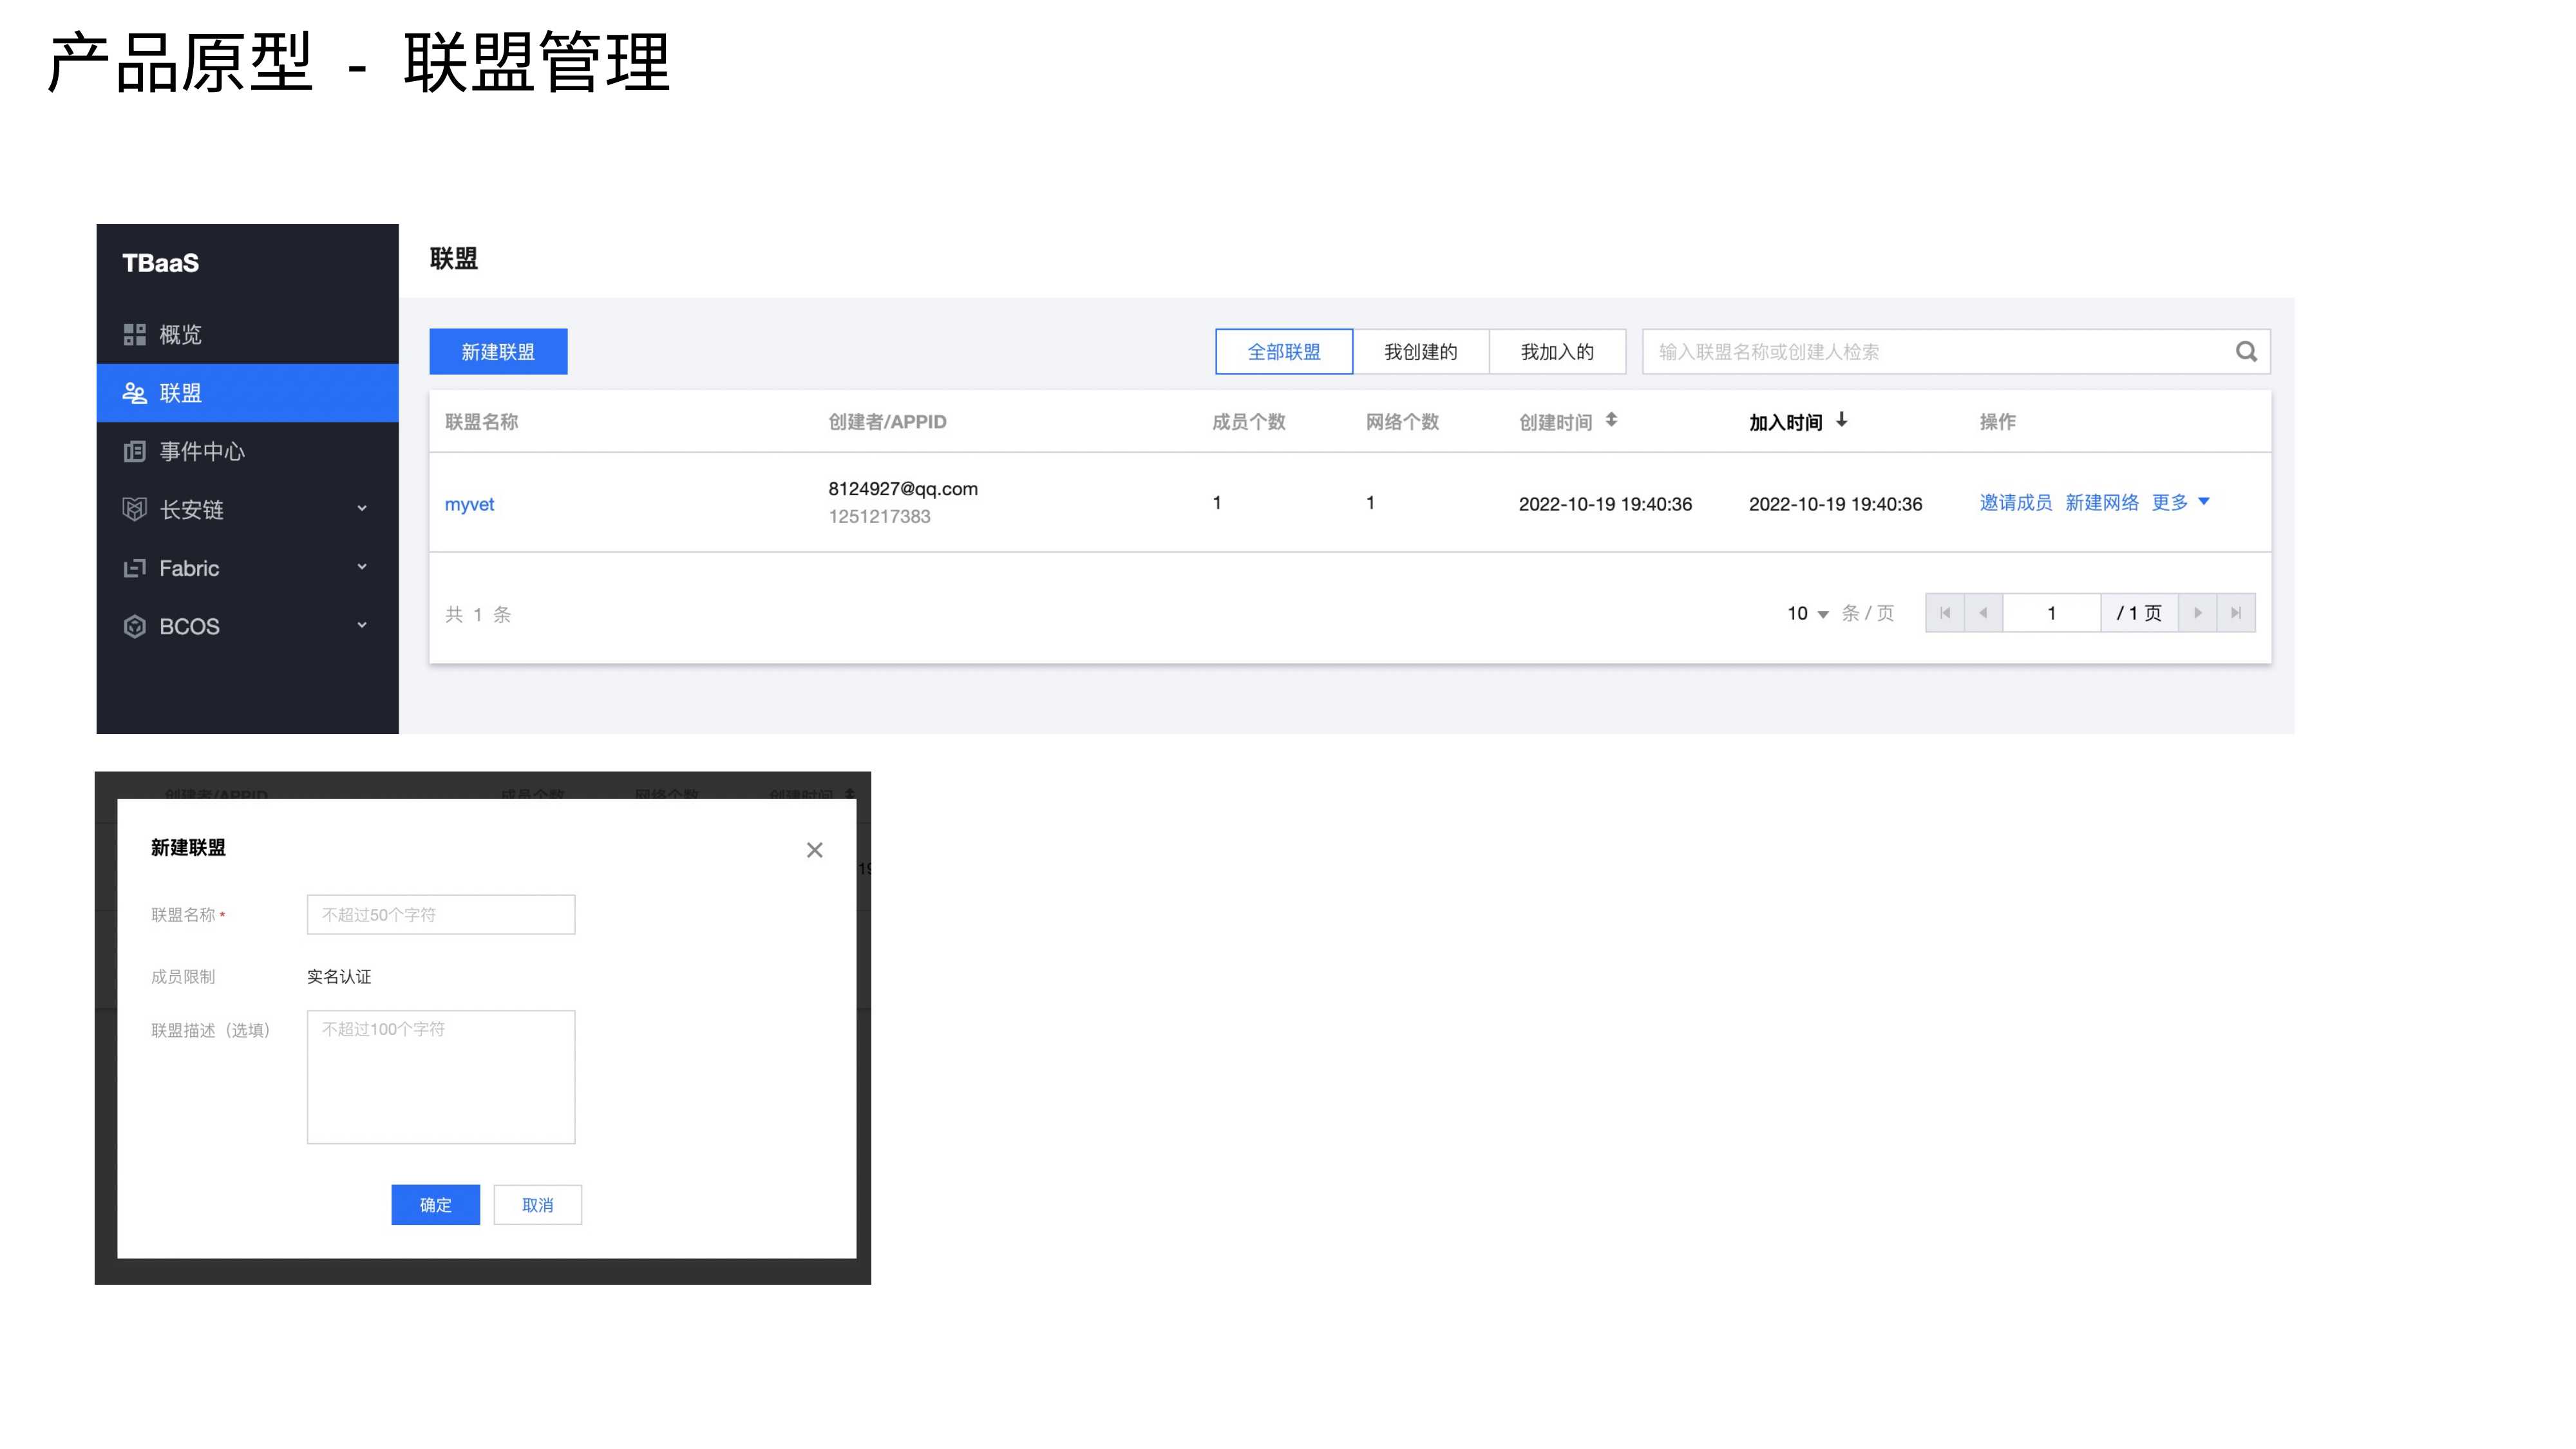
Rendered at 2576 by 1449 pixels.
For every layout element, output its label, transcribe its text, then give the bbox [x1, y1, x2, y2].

picture [96, 224, 2295, 734]
list 产品原型 - 联盟管理 [41, 14, 2349, 122]
picture [95, 772, 871, 1285]
